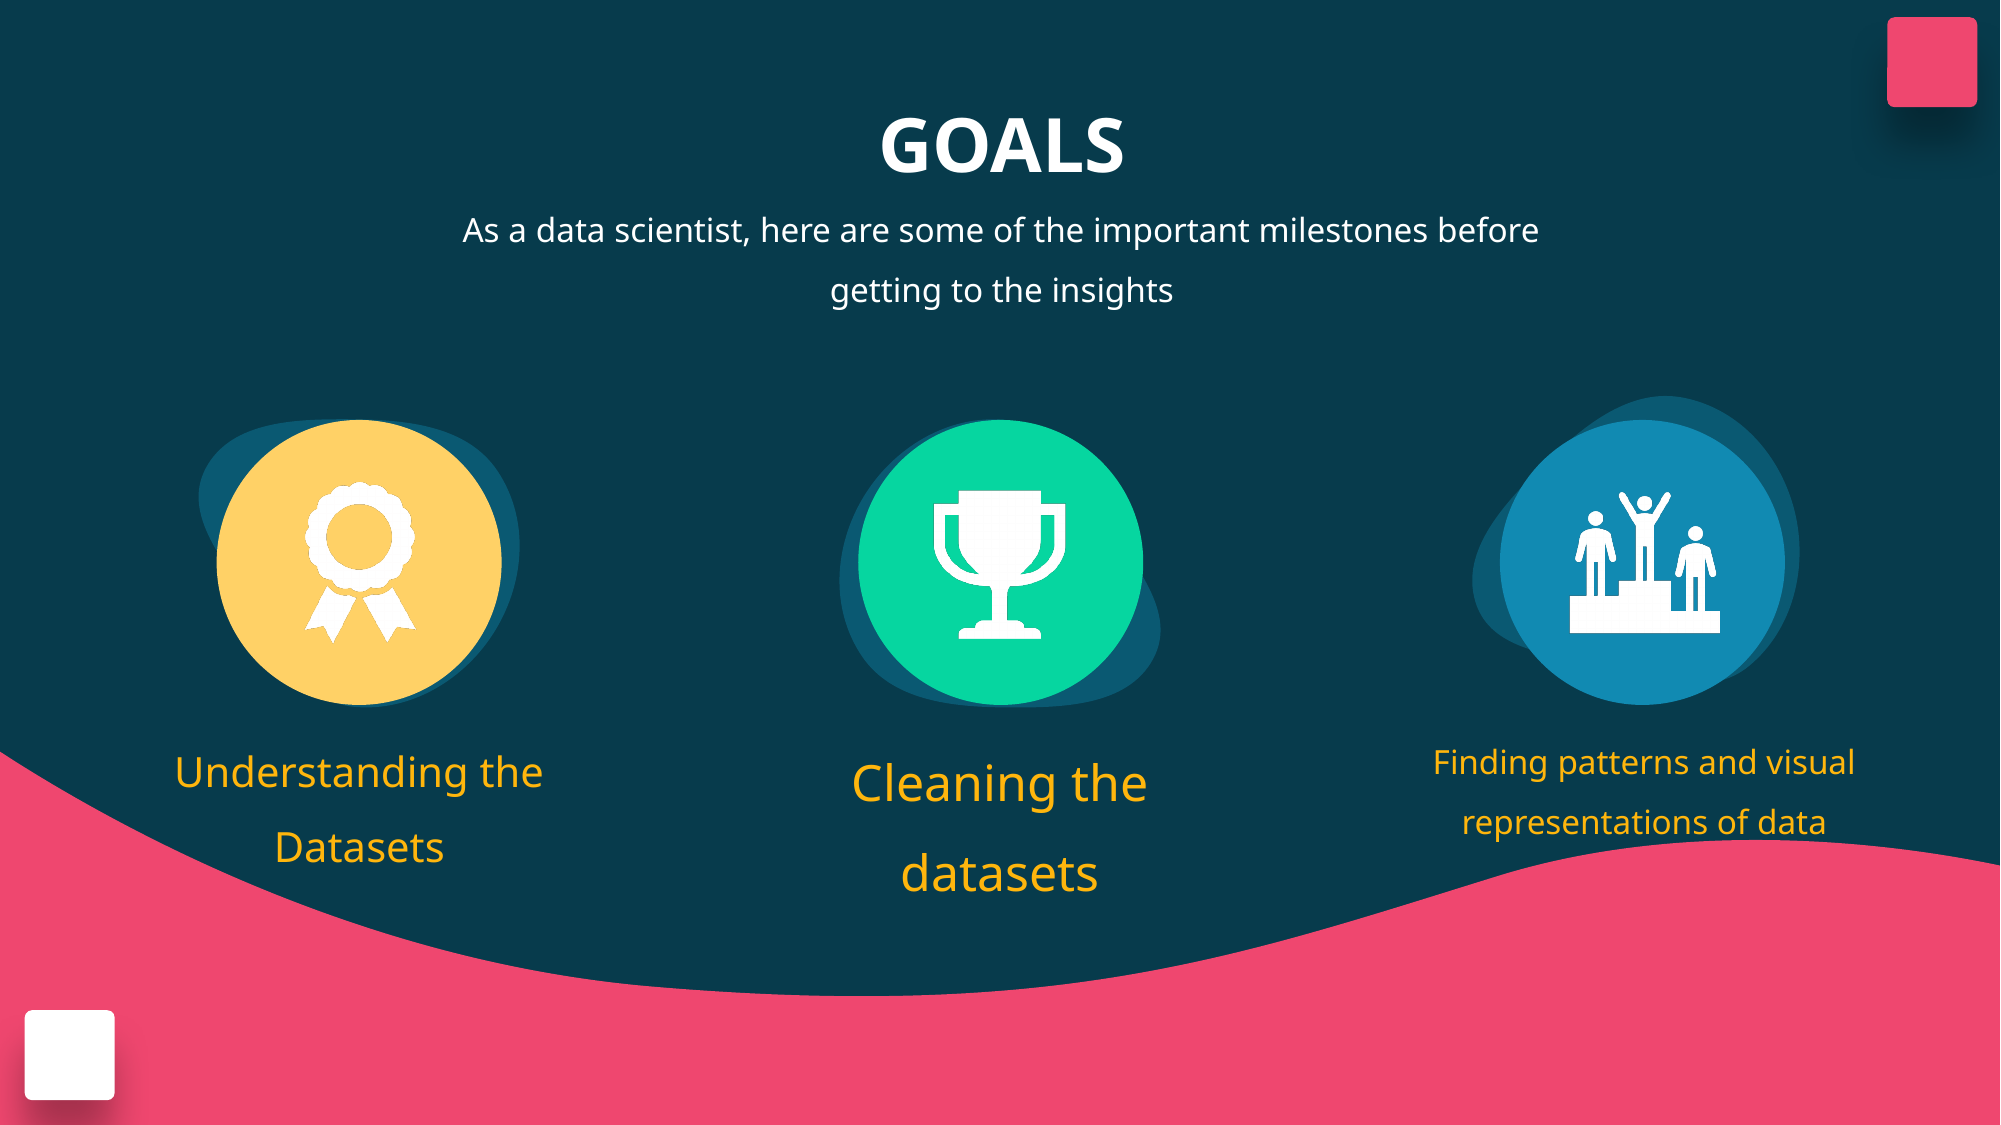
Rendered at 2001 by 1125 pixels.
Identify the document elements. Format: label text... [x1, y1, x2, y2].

text_box Understanding the Datasets [122, 713, 596, 879]
text_box Cleaning the datasets [763, 713, 1237, 909]
text_box As a data scientist, here are some of the important milestones before getting to the insights [390, 195, 1614, 317]
text_box [348, 420, 520, 708]
picture [1554, 472, 1735, 653]
text_box [1886, 16, 1979, 109]
text_box [1519, 436, 1573, 488]
picture [269, 472, 450, 653]
text_box [215, 418, 503, 706]
text_box [857, 418, 1145, 706]
text_box Finding patterns and visual representations of data [1408, 713, 1882, 849]
text_box [198, 419, 341, 550]
text_box [1527, 649, 1725, 706]
text_box [1472, 395, 1800, 684]
text_box GOALS [257, 45, 1747, 195]
text_box [839, 420, 1161, 708]
text_box [0, 751, 2000, 1125]
picture [909, 474, 1090, 655]
text_box [23, 1009, 116, 1102]
